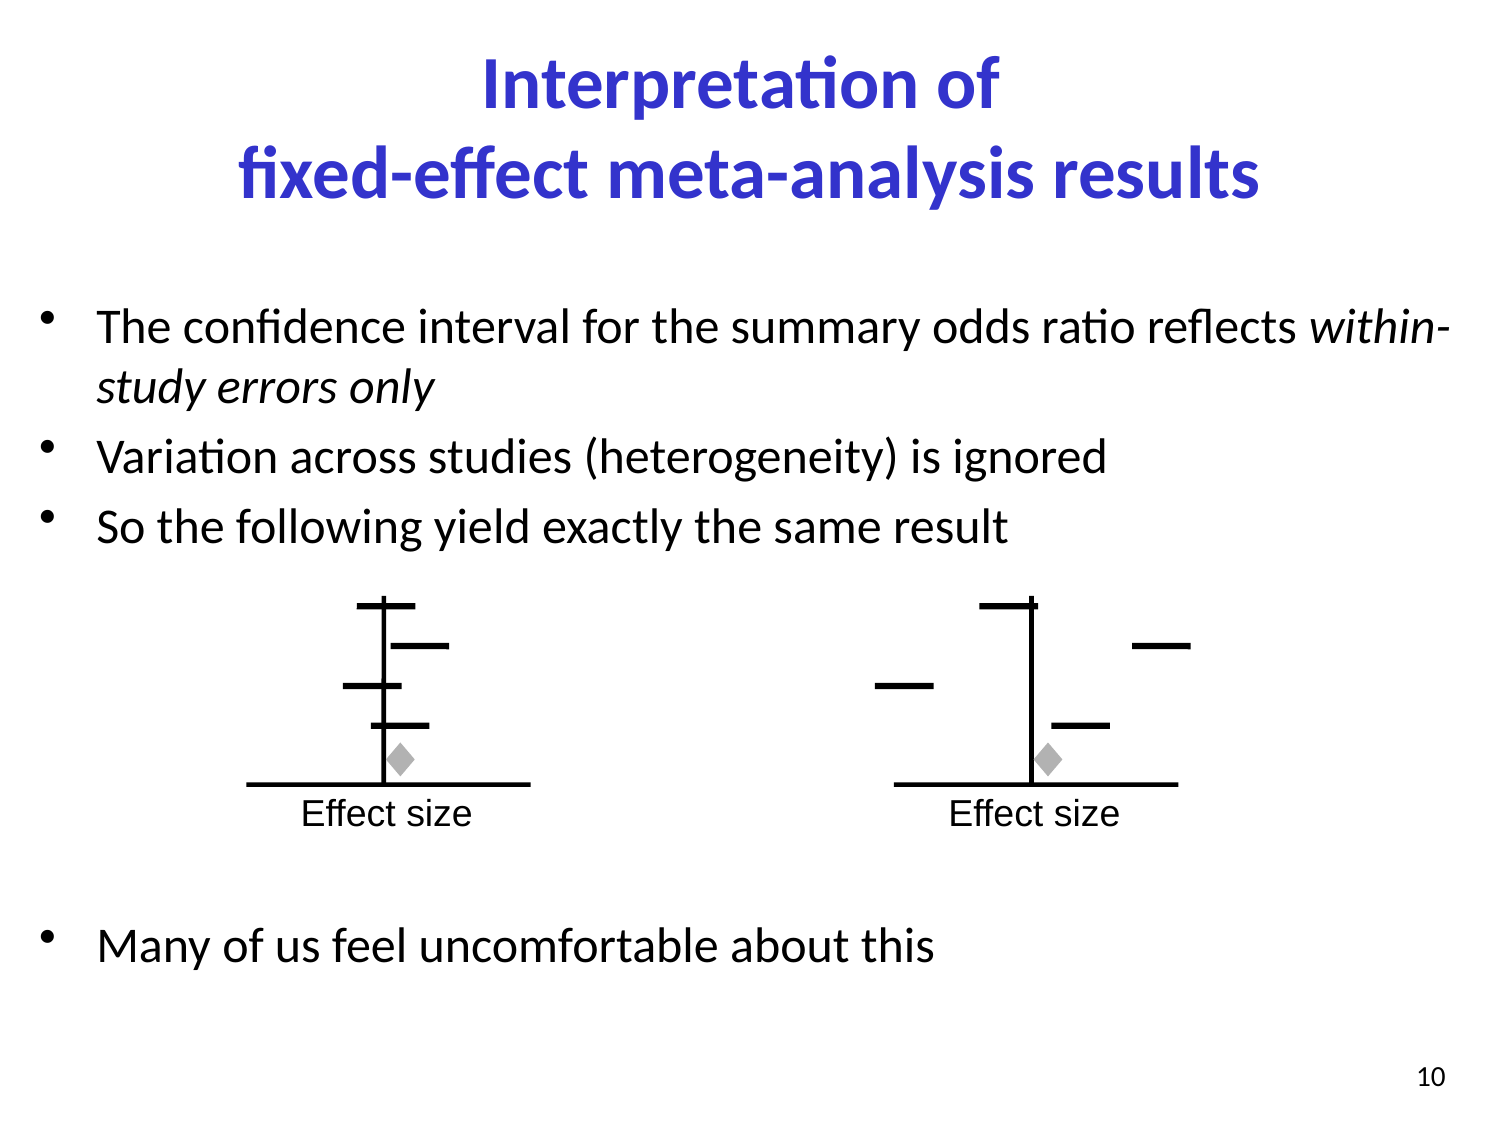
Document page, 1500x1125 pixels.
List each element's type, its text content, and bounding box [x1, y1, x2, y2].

list The confidence interval for the summary odds ratio reflects within-study errors only Variation across studies (heterogeneity) is ignored So the following yield exactly the same result Many of us feel uncomfortable about this [24, 215, 1476, 1046]
title Interpretation of fixed-effect meta-analysis results [24, 29, 1476, 215]
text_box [246, 595, 531, 842]
slide_number 10 [1259, 1049, 1461, 1125]
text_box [874, 595, 1191, 842]
